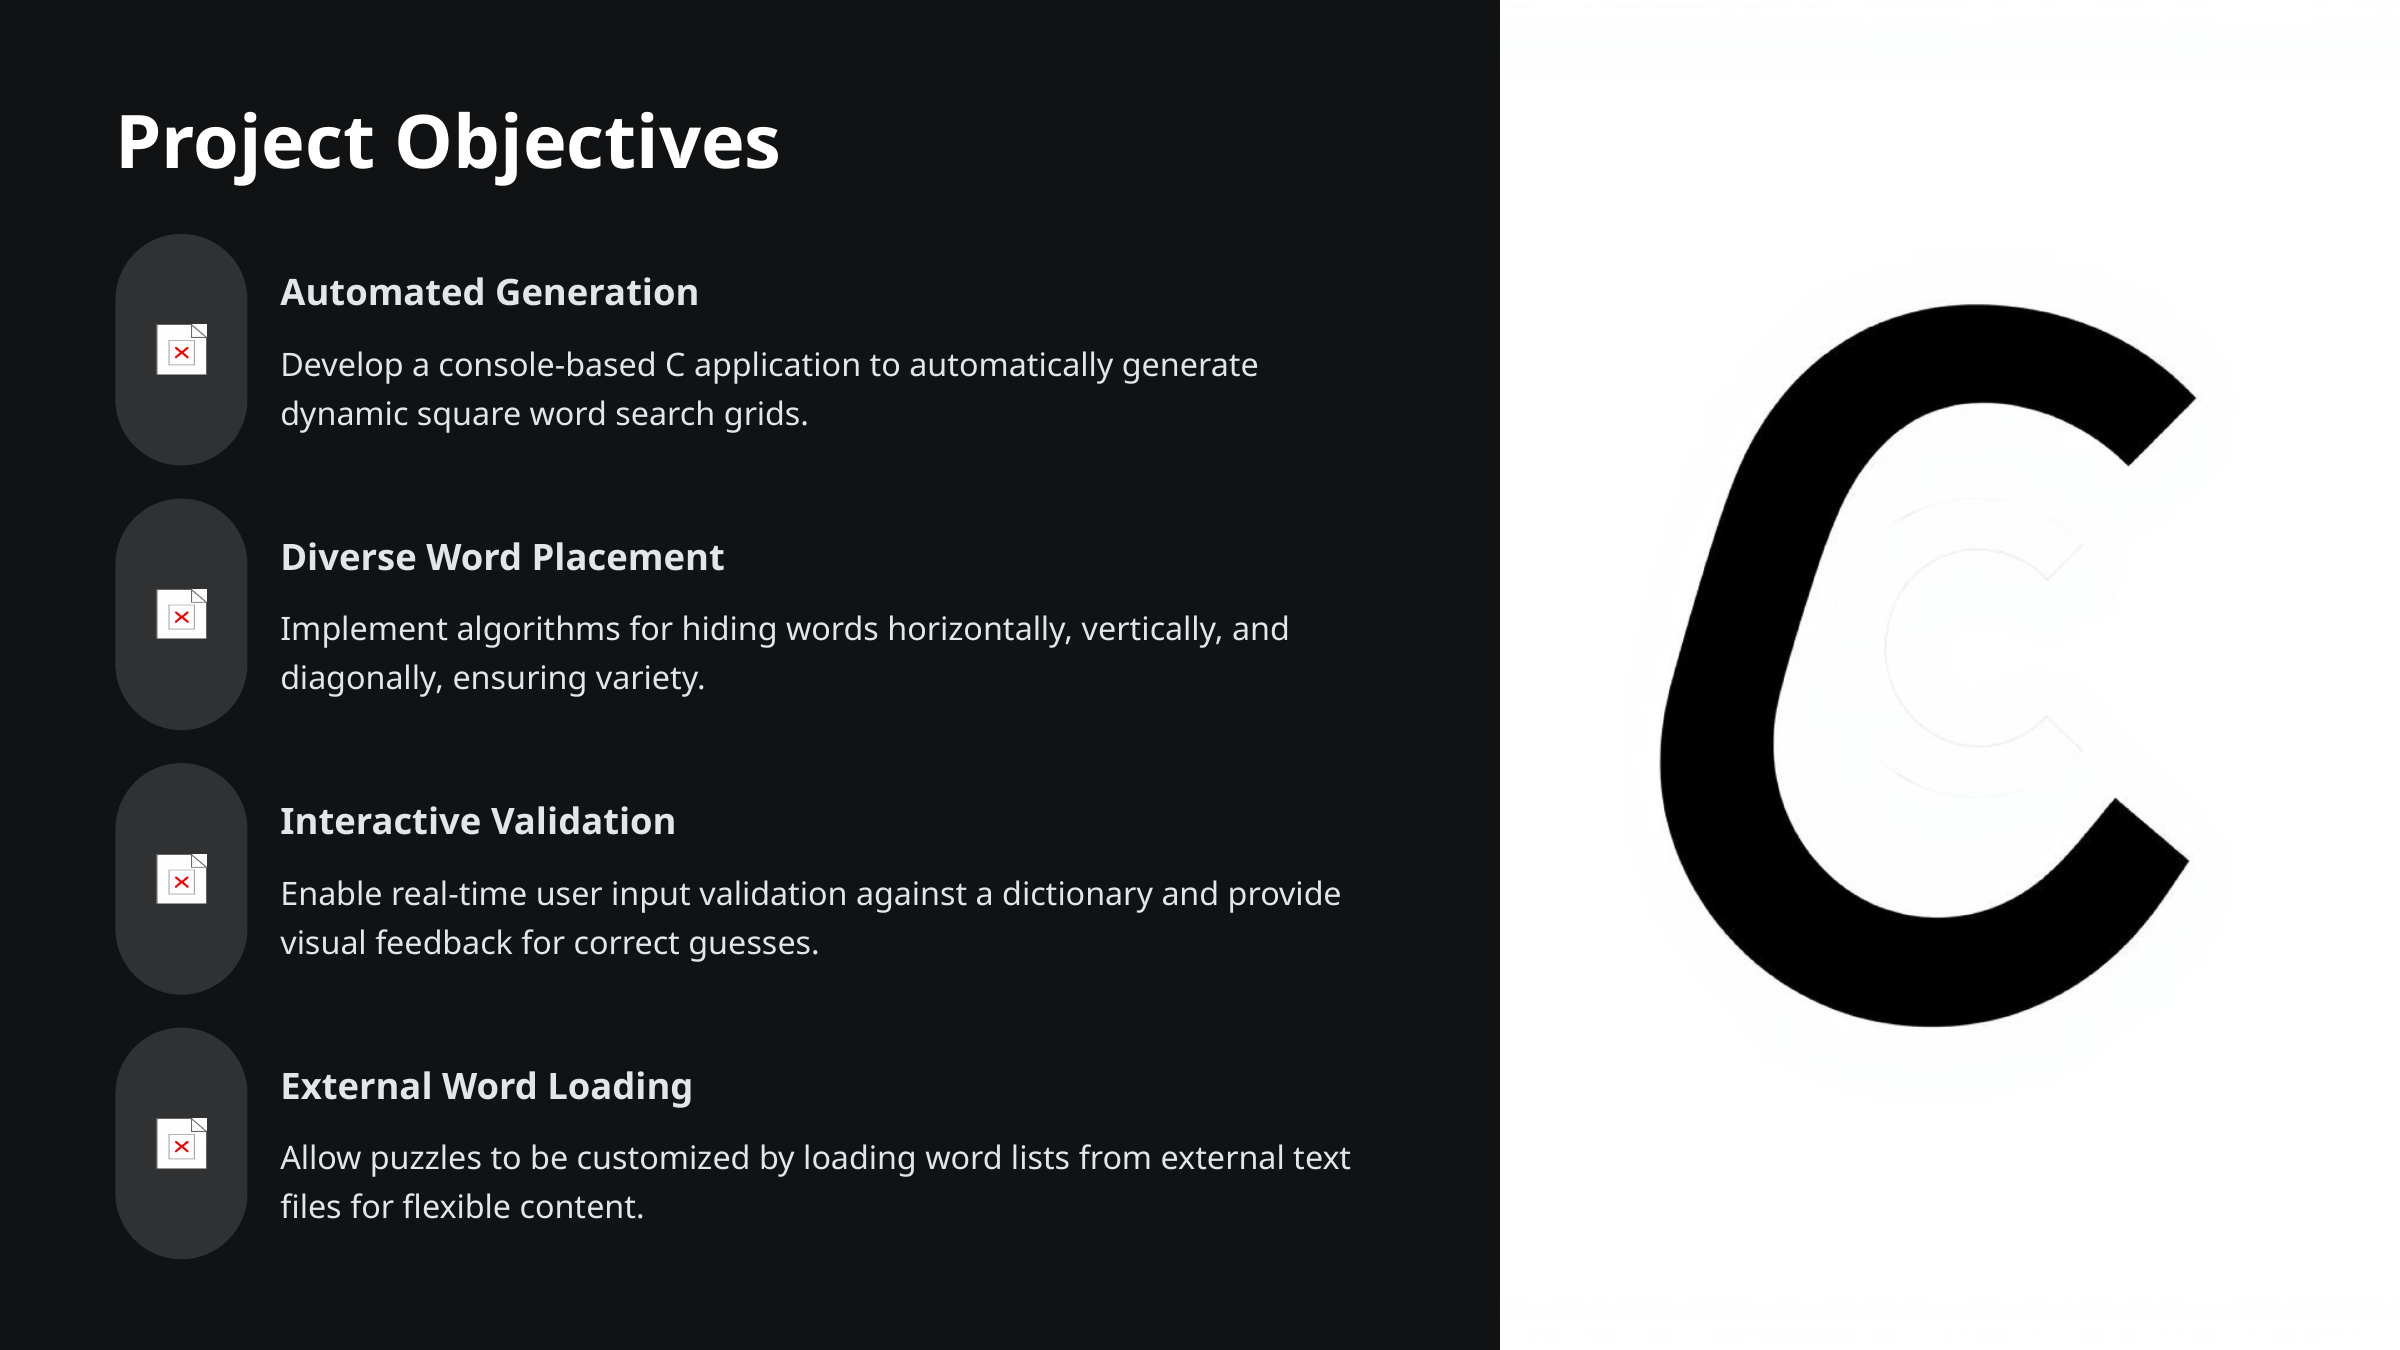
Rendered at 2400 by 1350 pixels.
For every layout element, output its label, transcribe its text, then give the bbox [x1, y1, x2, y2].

text_box External Word Loading [280, 1060, 732, 1108]
picture [156, 854, 207, 904]
text_box Develop a console-based C application to automatically generate dynamic square word search grids. [280, 333, 1385, 433]
text_box Allow puzzles to be customized by loading word lists from external text files for flexible content. [280, 1127, 1385, 1227]
text_box Implement algorithms for hiding words horizontally, vertically, and diagonally, ensuring variety. [280, 598, 1385, 698]
picture [156, 589, 207, 639]
text_box [115, 1027, 248, 1260]
text_box Automated Generation [280, 266, 732, 314]
text_box [115, 763, 248, 995]
text_box [115, 498, 248, 731]
picture [1499, 0, 2400, 1350]
picture [156, 324, 207, 375]
text_box Project Objectives [115, 90, 866, 185]
text_box [115, 233, 248, 466]
text_box Interactive Validation [280, 796, 701, 843]
picture [156, 1118, 207, 1169]
text_box Enable real-time user input validation against a dictionary and provide visual feedback for correct guesses. [280, 862, 1385, 962]
text_box Diverse Word Placement [280, 531, 770, 579]
